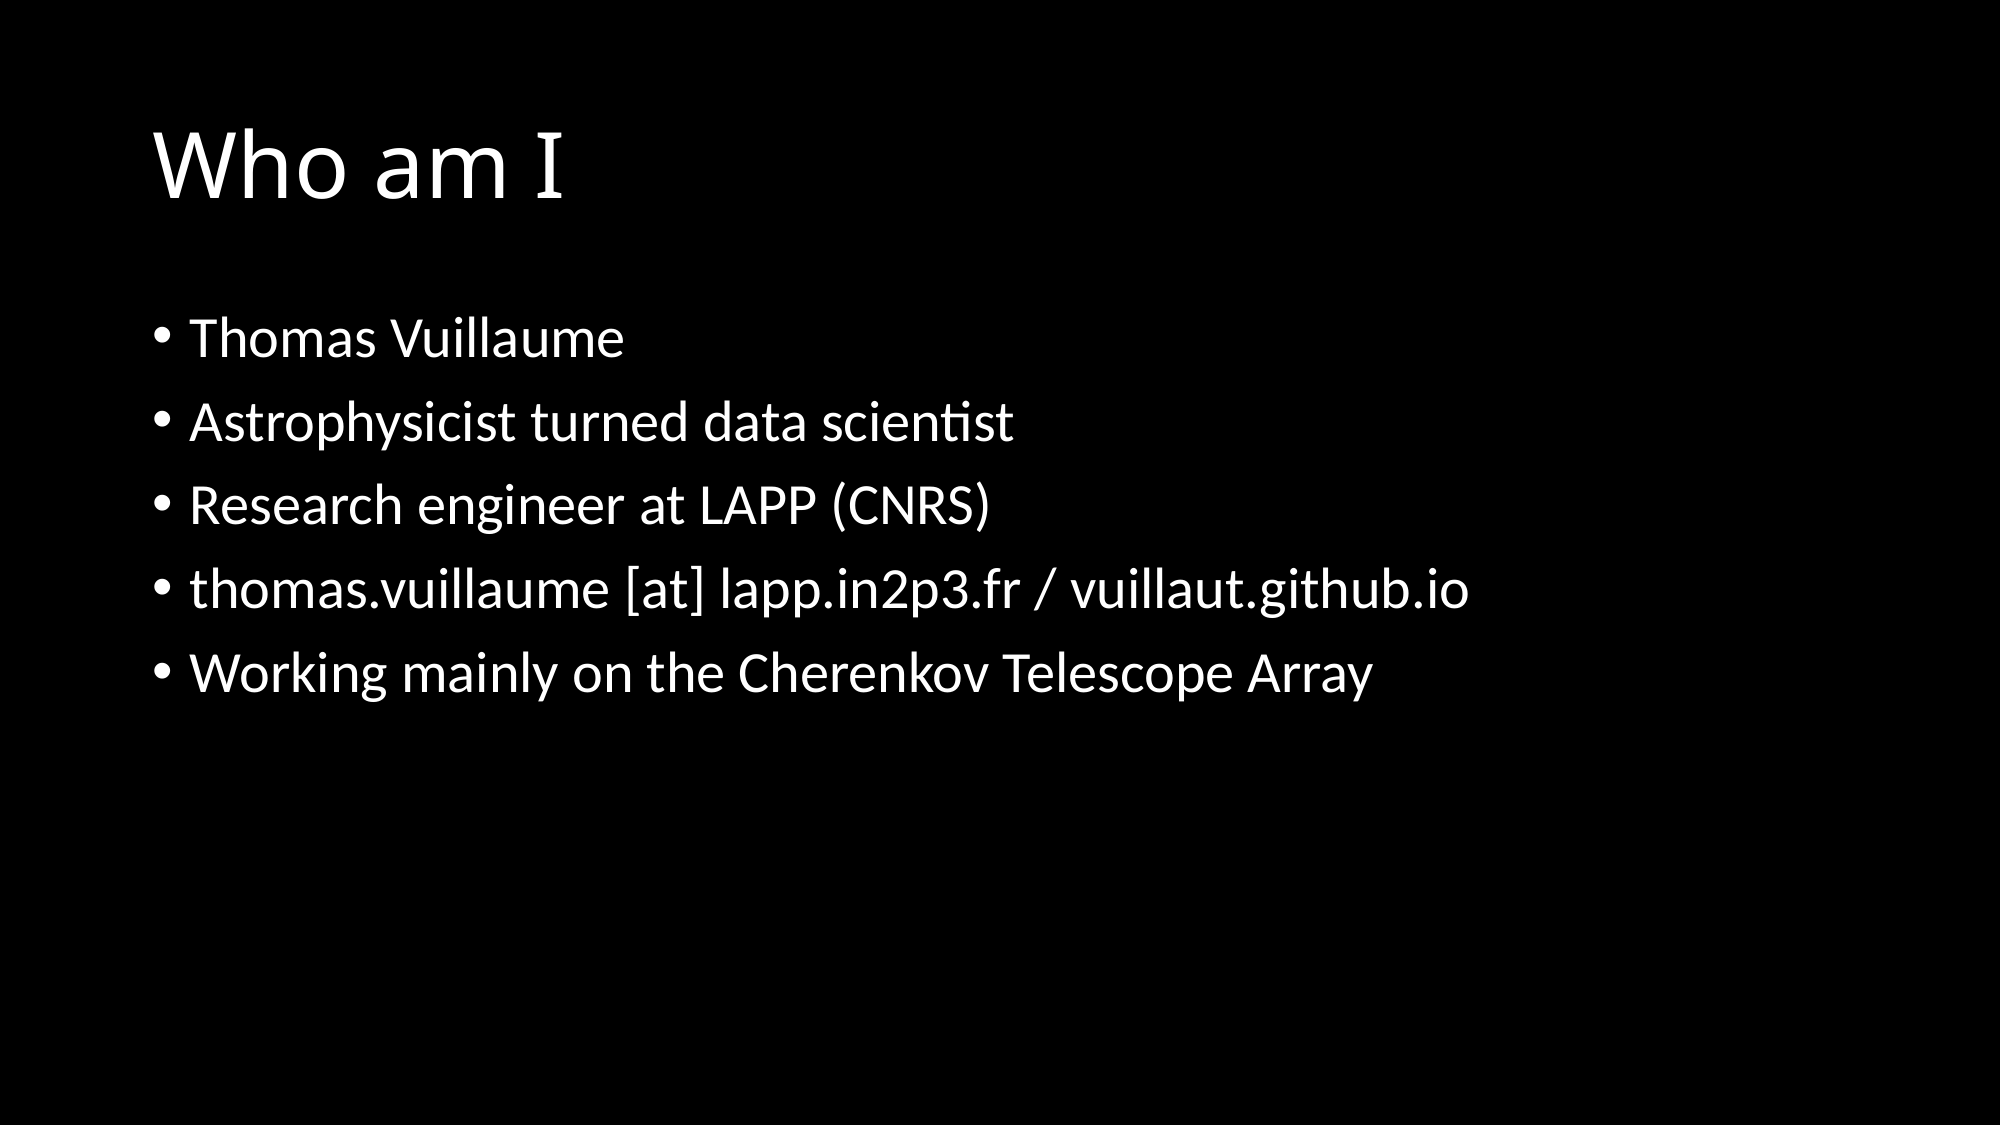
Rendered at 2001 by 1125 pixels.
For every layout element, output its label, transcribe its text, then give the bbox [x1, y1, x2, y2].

title Who am I [137, 59, 1863, 278]
list Thomas Vuillaume Astrophysicist turned data scientist Research engineer at LAPP (CNRS) thomas.vuillaume [at] lapp.in2p3.fr / vuillaut.github.io Working mainly on the Cherenkov Telescope Array [137, 299, 1863, 1014]
